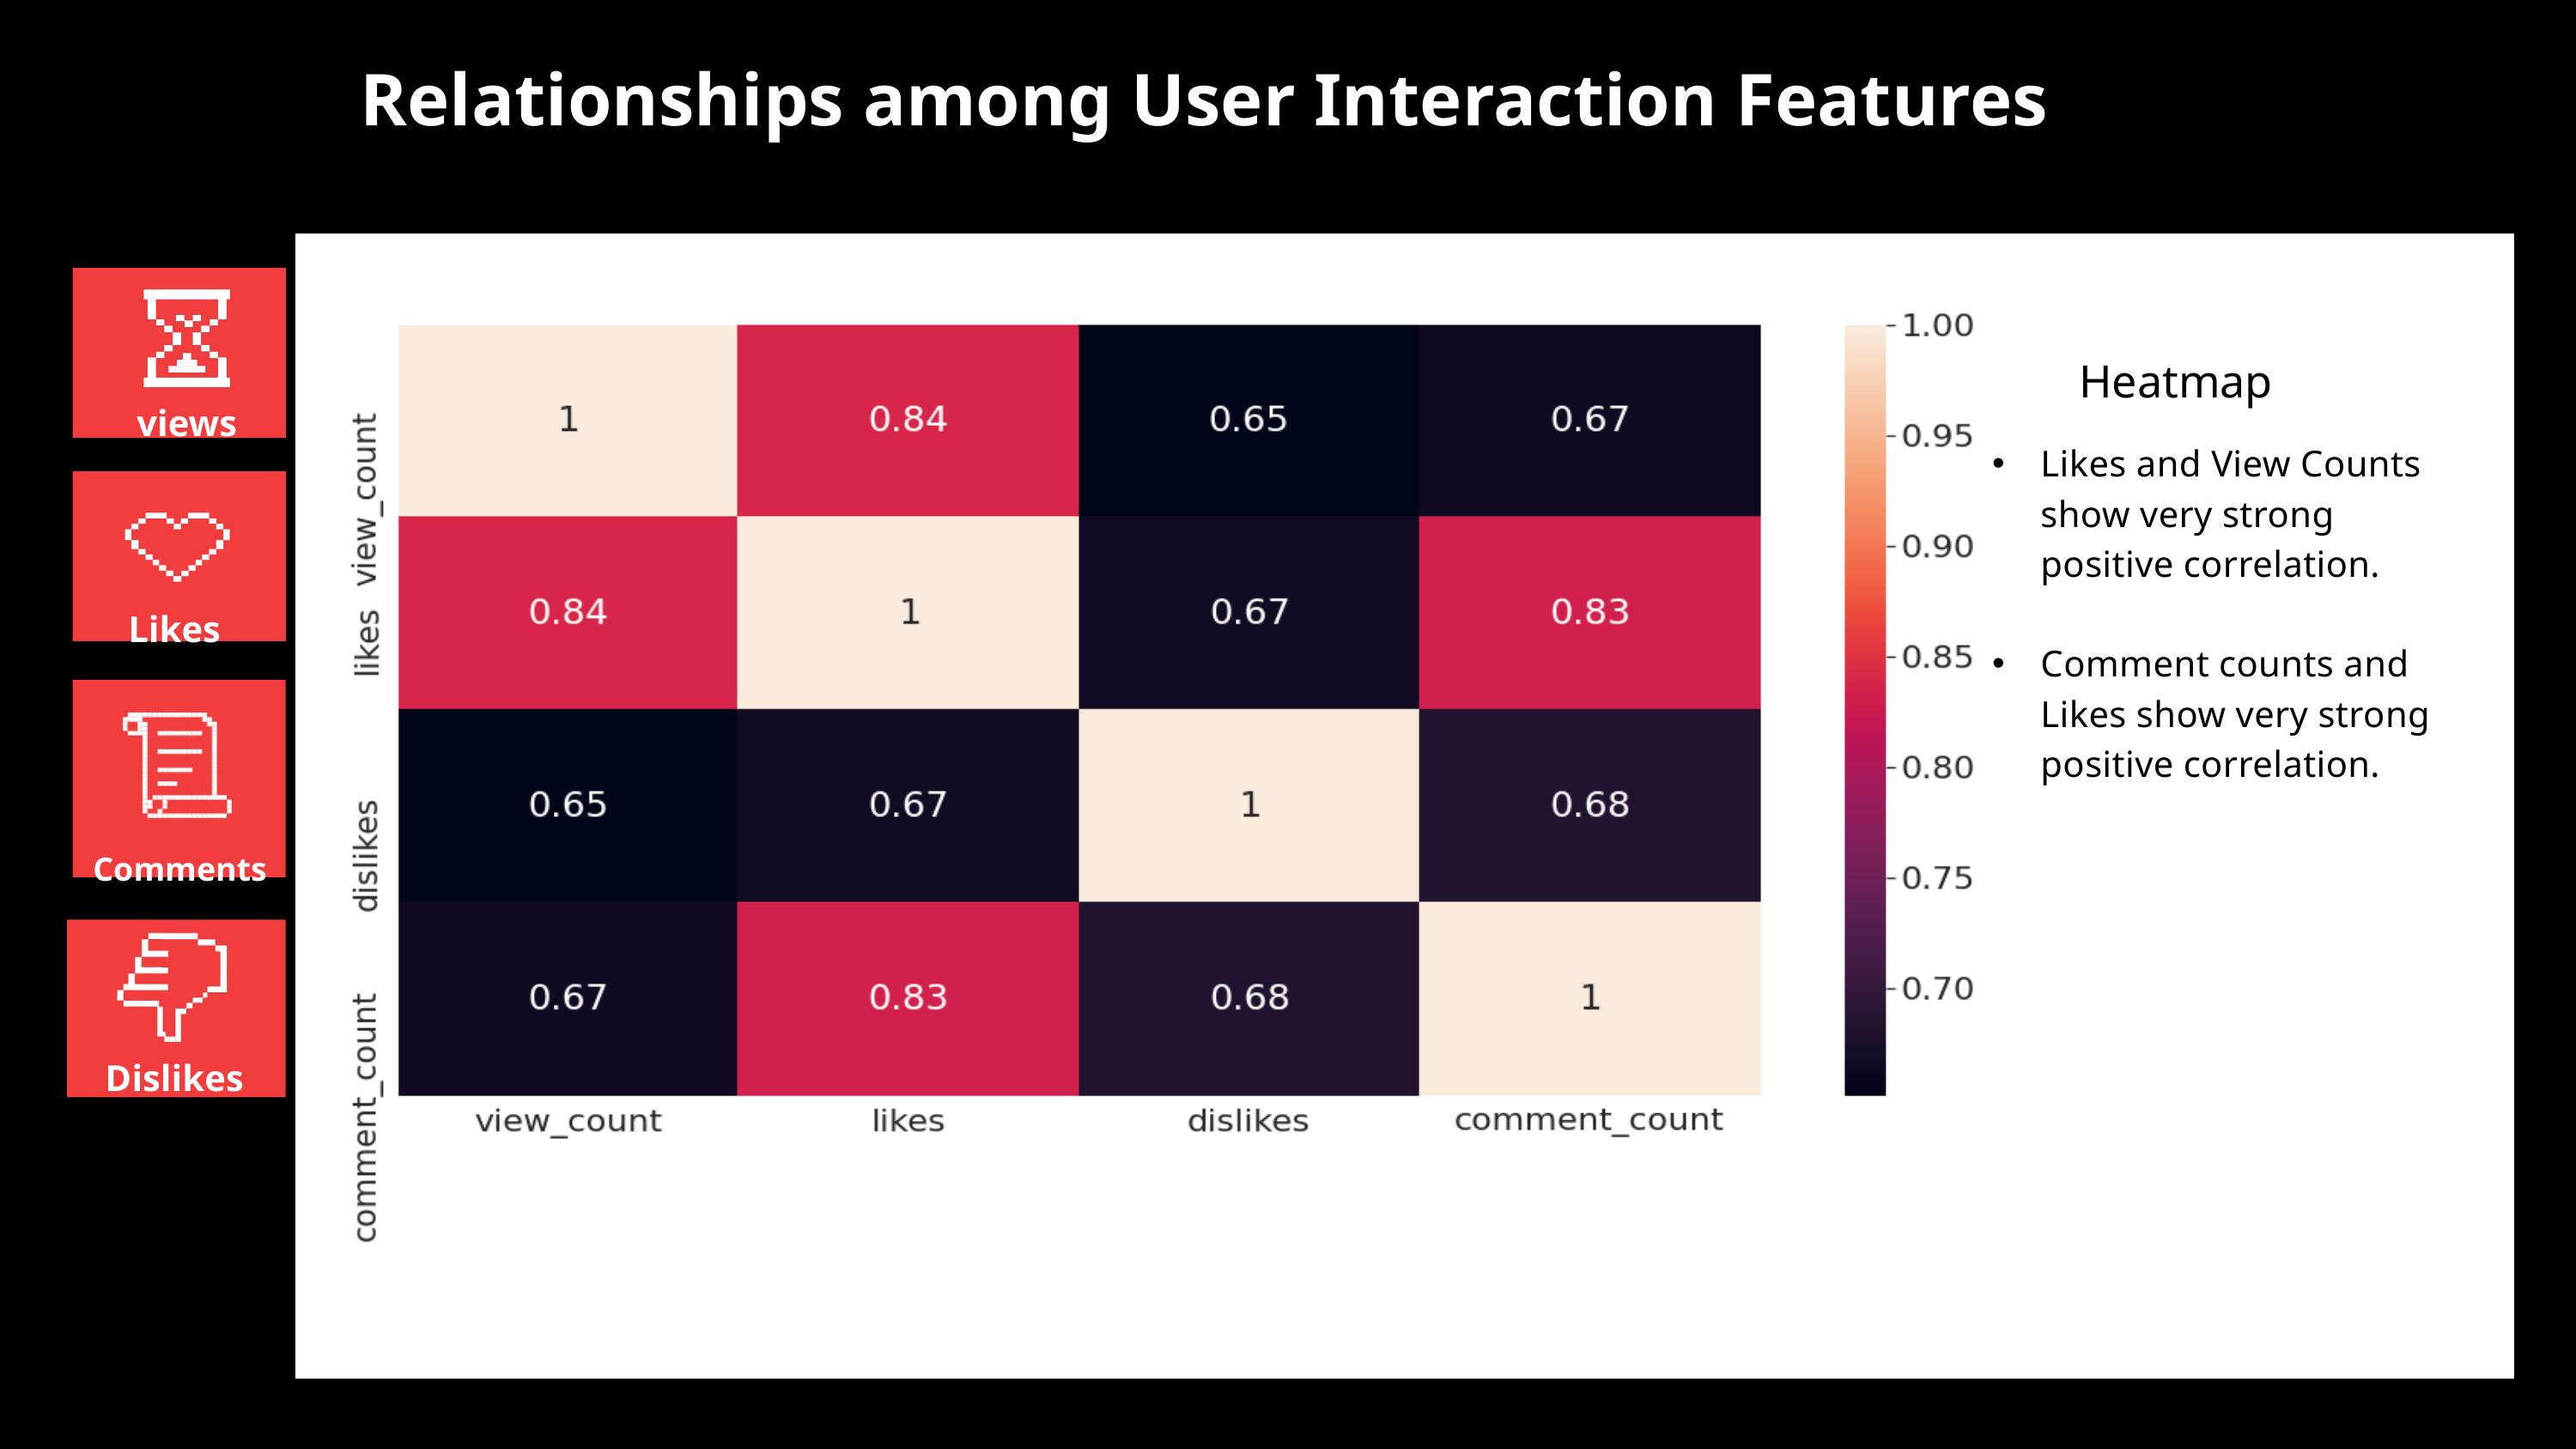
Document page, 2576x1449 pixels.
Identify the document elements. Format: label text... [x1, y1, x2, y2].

text_box Relationships among User Interaction Features [348, 48, 2081, 147]
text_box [72, 671, 334, 878]
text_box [340, 303, 2490, 1251]
text_box [292, 230, 2518, 1383]
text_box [66, 916, 334, 1098]
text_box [72, 470, 319, 643]
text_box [72, 267, 823, 439]
